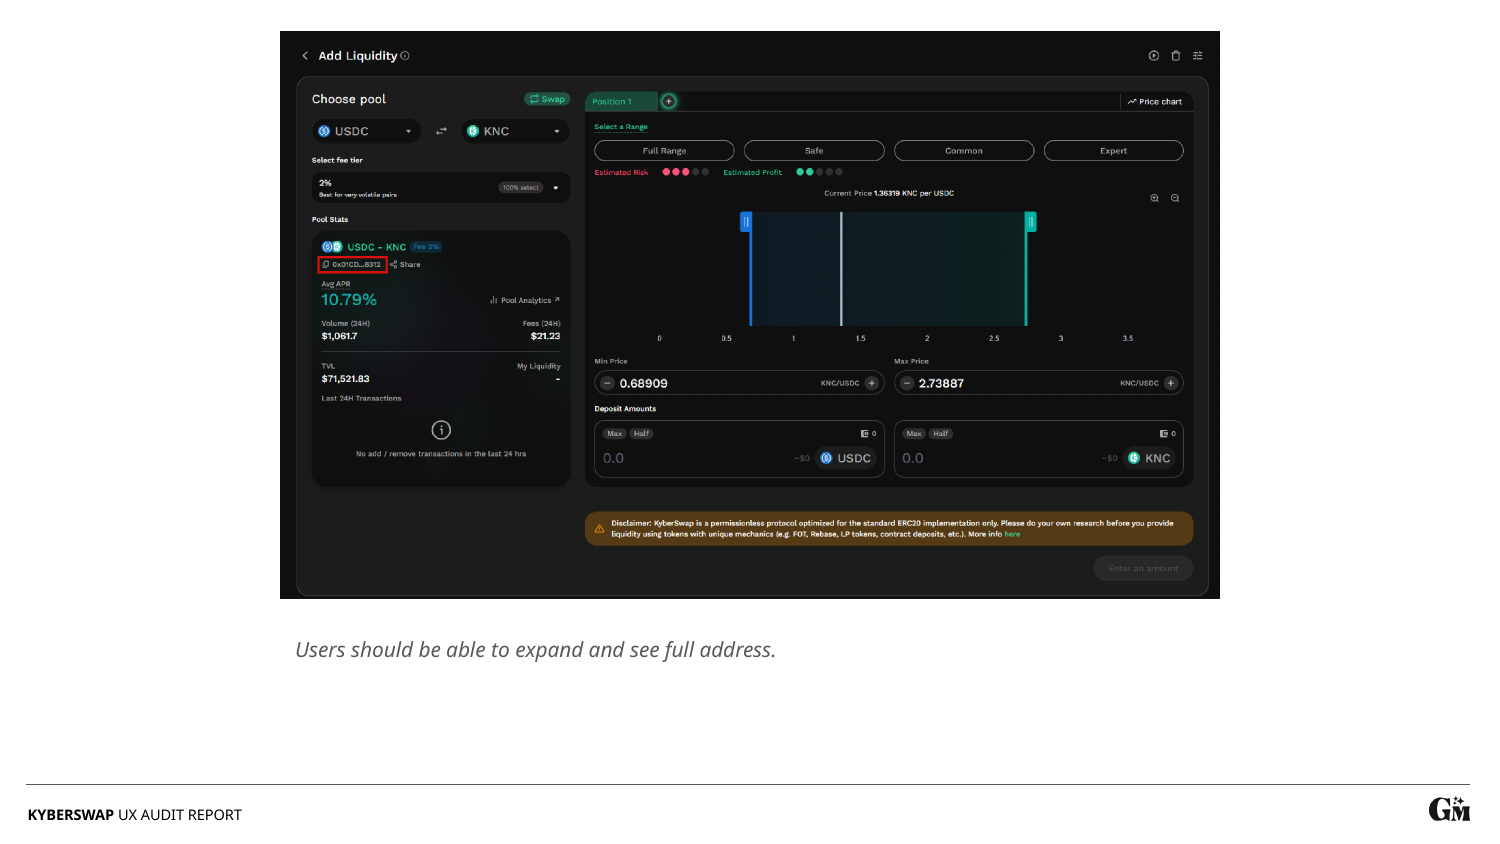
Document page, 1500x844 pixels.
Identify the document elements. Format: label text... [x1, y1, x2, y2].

picture [1429, 796, 1470, 821]
picture [279, 31, 1220, 600]
text_box Users should be able to expand and see full address. [280, 609, 1225, 678]
